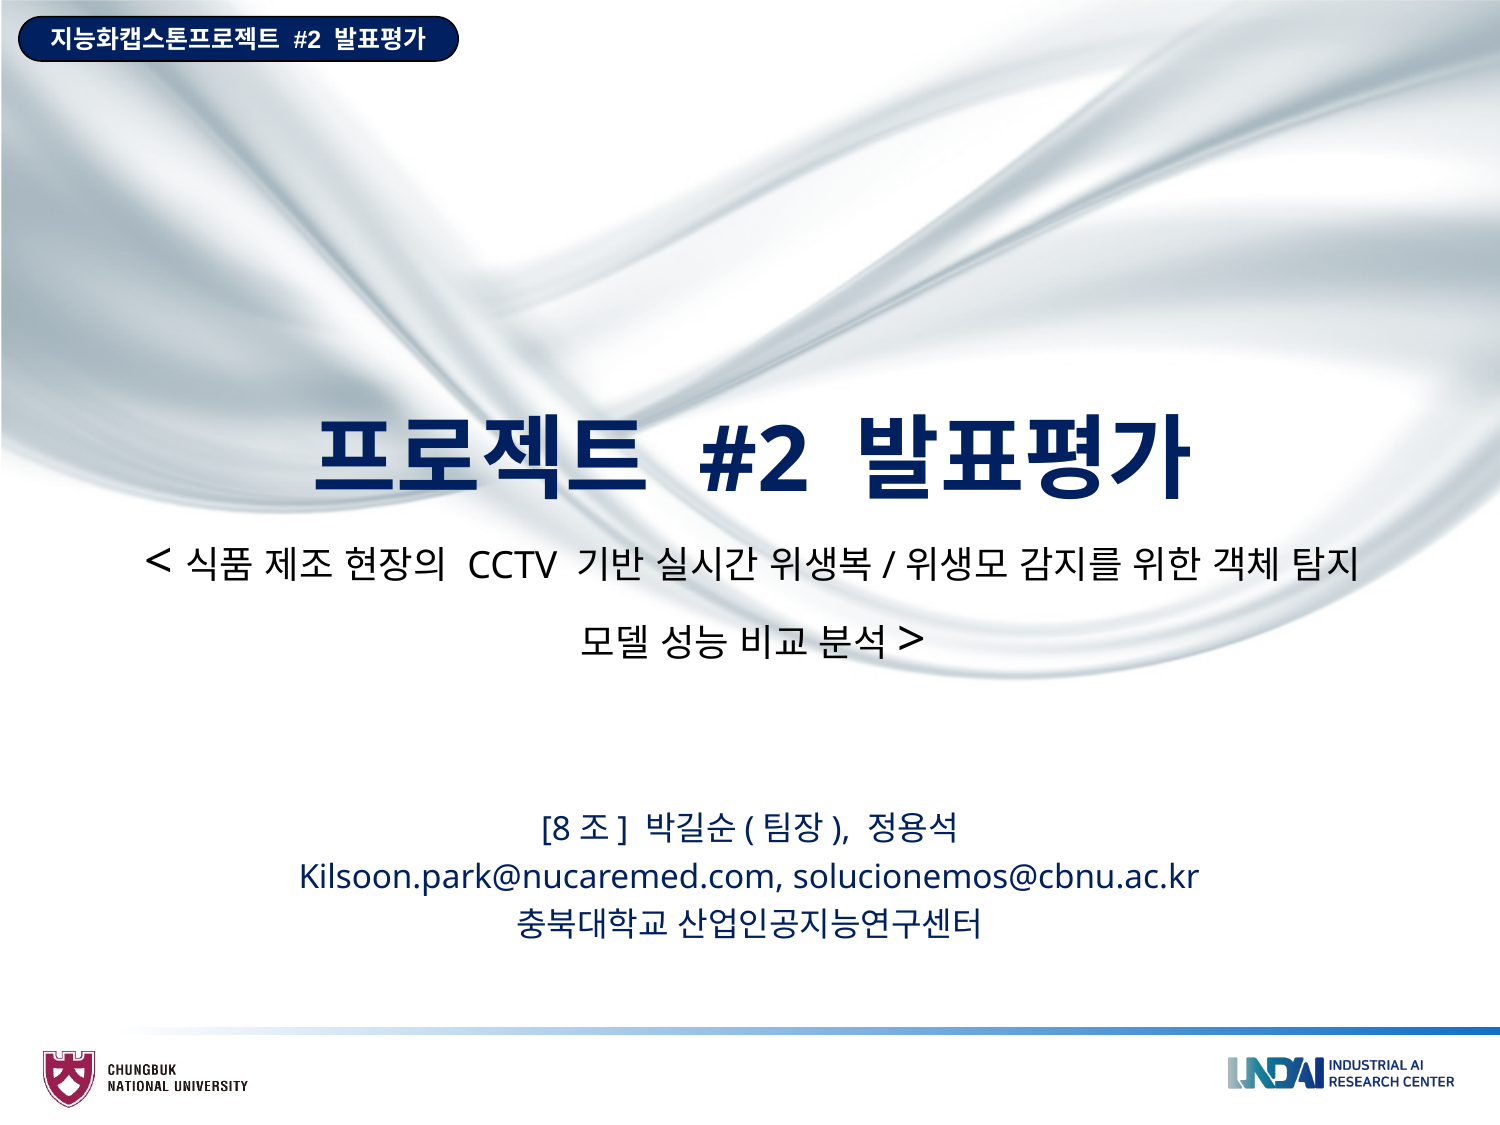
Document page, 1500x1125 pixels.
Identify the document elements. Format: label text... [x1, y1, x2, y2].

text_box 지능화캡스톤프로젝트 #2 발표평가 [18, 16, 459, 62]
picture [41, 1049, 249, 1109]
text_box [8조] 박길순(팀장), 정용석 Kilsoon.park@nucaremed.com, solucionemos@cbnu.ac.kr 충북대학교 산업인공지능연구센터 [233, 800, 1267, 931]
text_box <식품 제조 현장의 CCTV 기반 실시간 위생복/위생모 감지를 위한 객체 탐지 모델 성능 비교 분석> [107, 503, 1393, 674]
picture [1222, 1049, 1460, 1094]
text_box 프로젝트 #2 발표평가 [166, 359, 1334, 503]
